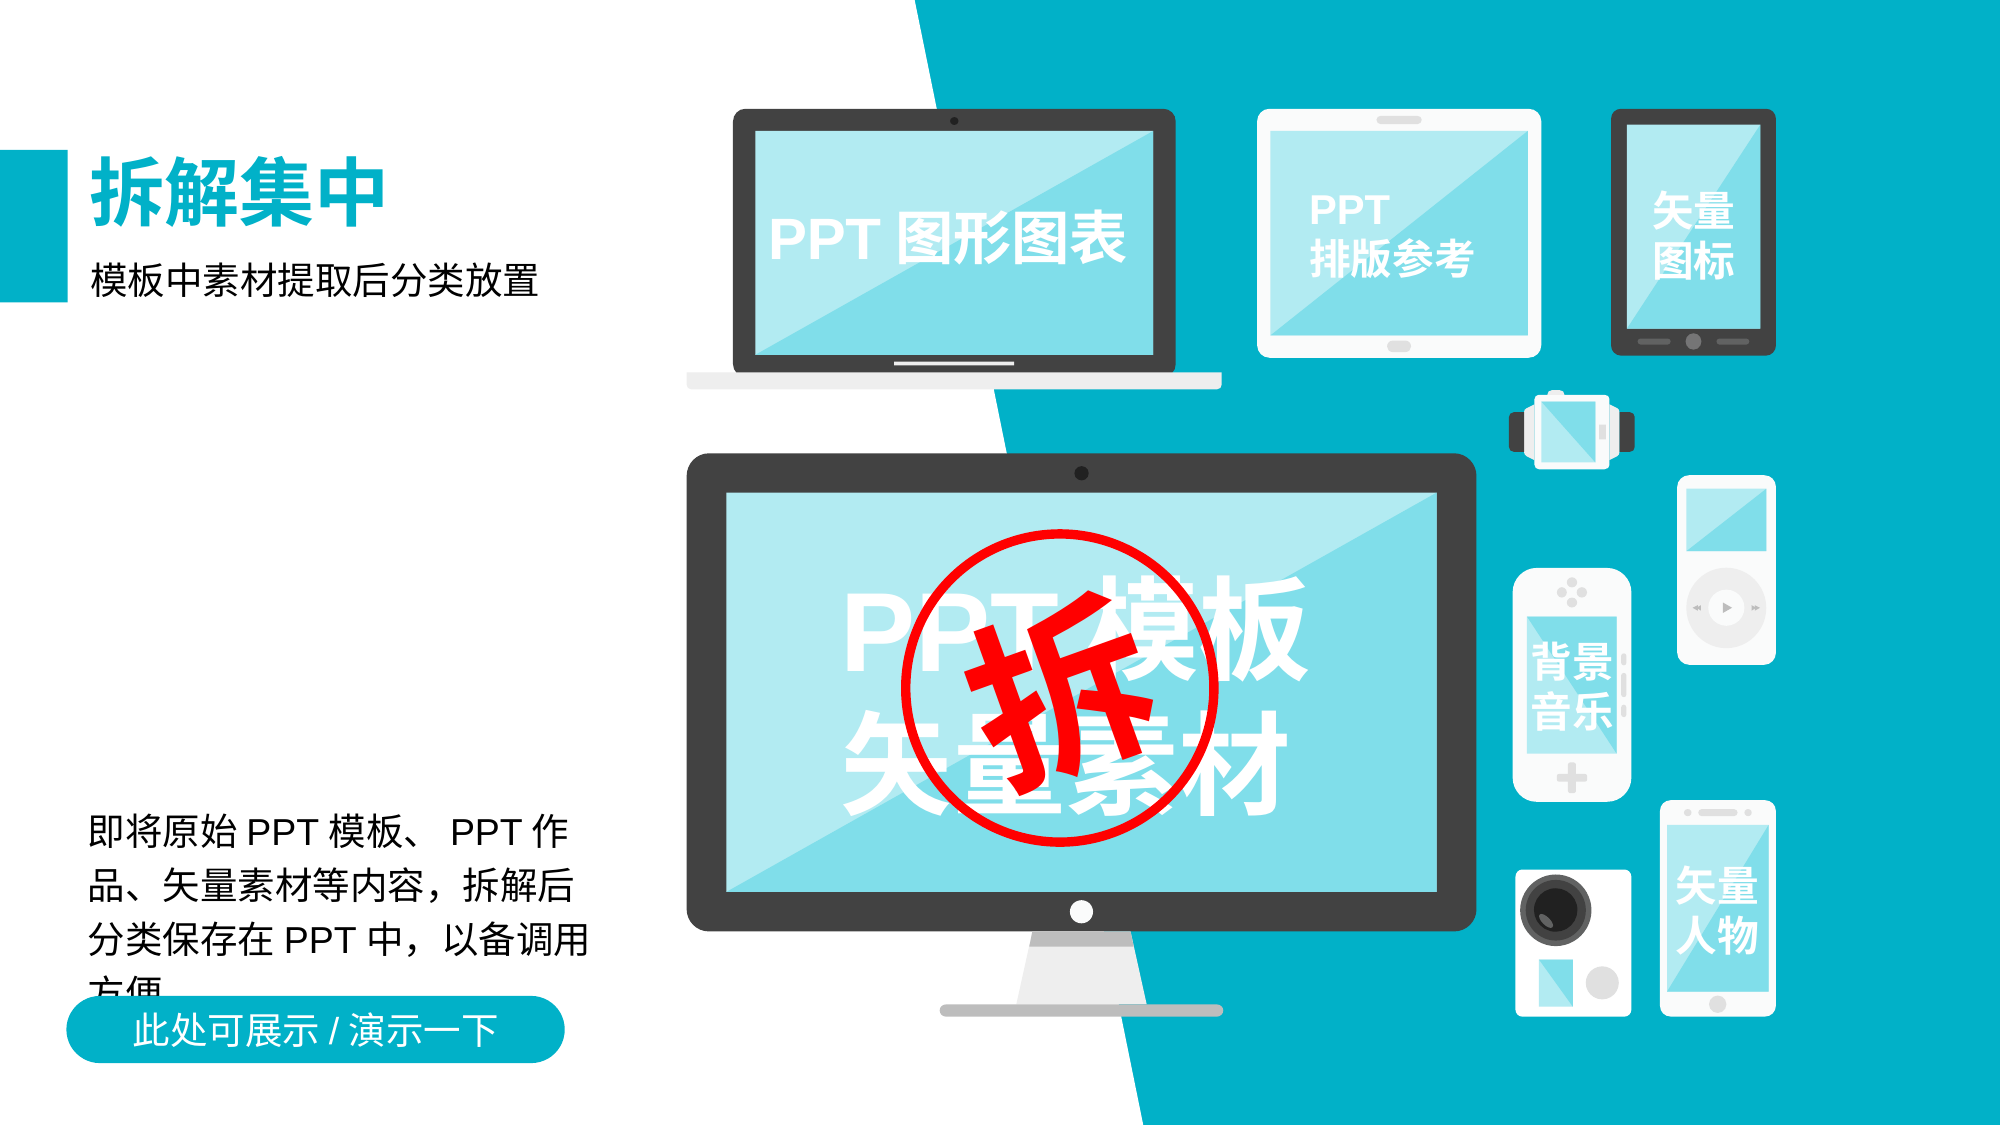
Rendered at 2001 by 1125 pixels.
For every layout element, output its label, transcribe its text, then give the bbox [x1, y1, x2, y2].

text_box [686, 453, 1477, 1017]
text_box 即将原始PPT模板、PPT作品、矢量素材等内容，拆解后分类保存在PPT中，以备调用方便。 [72, 791, 619, 1023]
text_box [1659, 800, 1776, 1017]
text_box [0, 149, 69, 304]
text_box [0, 0, 1145, 1125]
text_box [1257, 108, 1542, 358]
text_box 拆解集中 [74, 137, 405, 243]
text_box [686, 108, 1222, 390]
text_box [1677, 475, 1776, 665]
text_box 此处可展示/演示一下 [65, 994, 566, 1065]
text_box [1515, 869, 1632, 1017]
text_box 模板中素材提取后分类放置 [75, 249, 556, 310]
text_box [1512, 567, 1632, 802]
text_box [1508, 390, 1635, 470]
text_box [1611, 108, 1776, 356]
